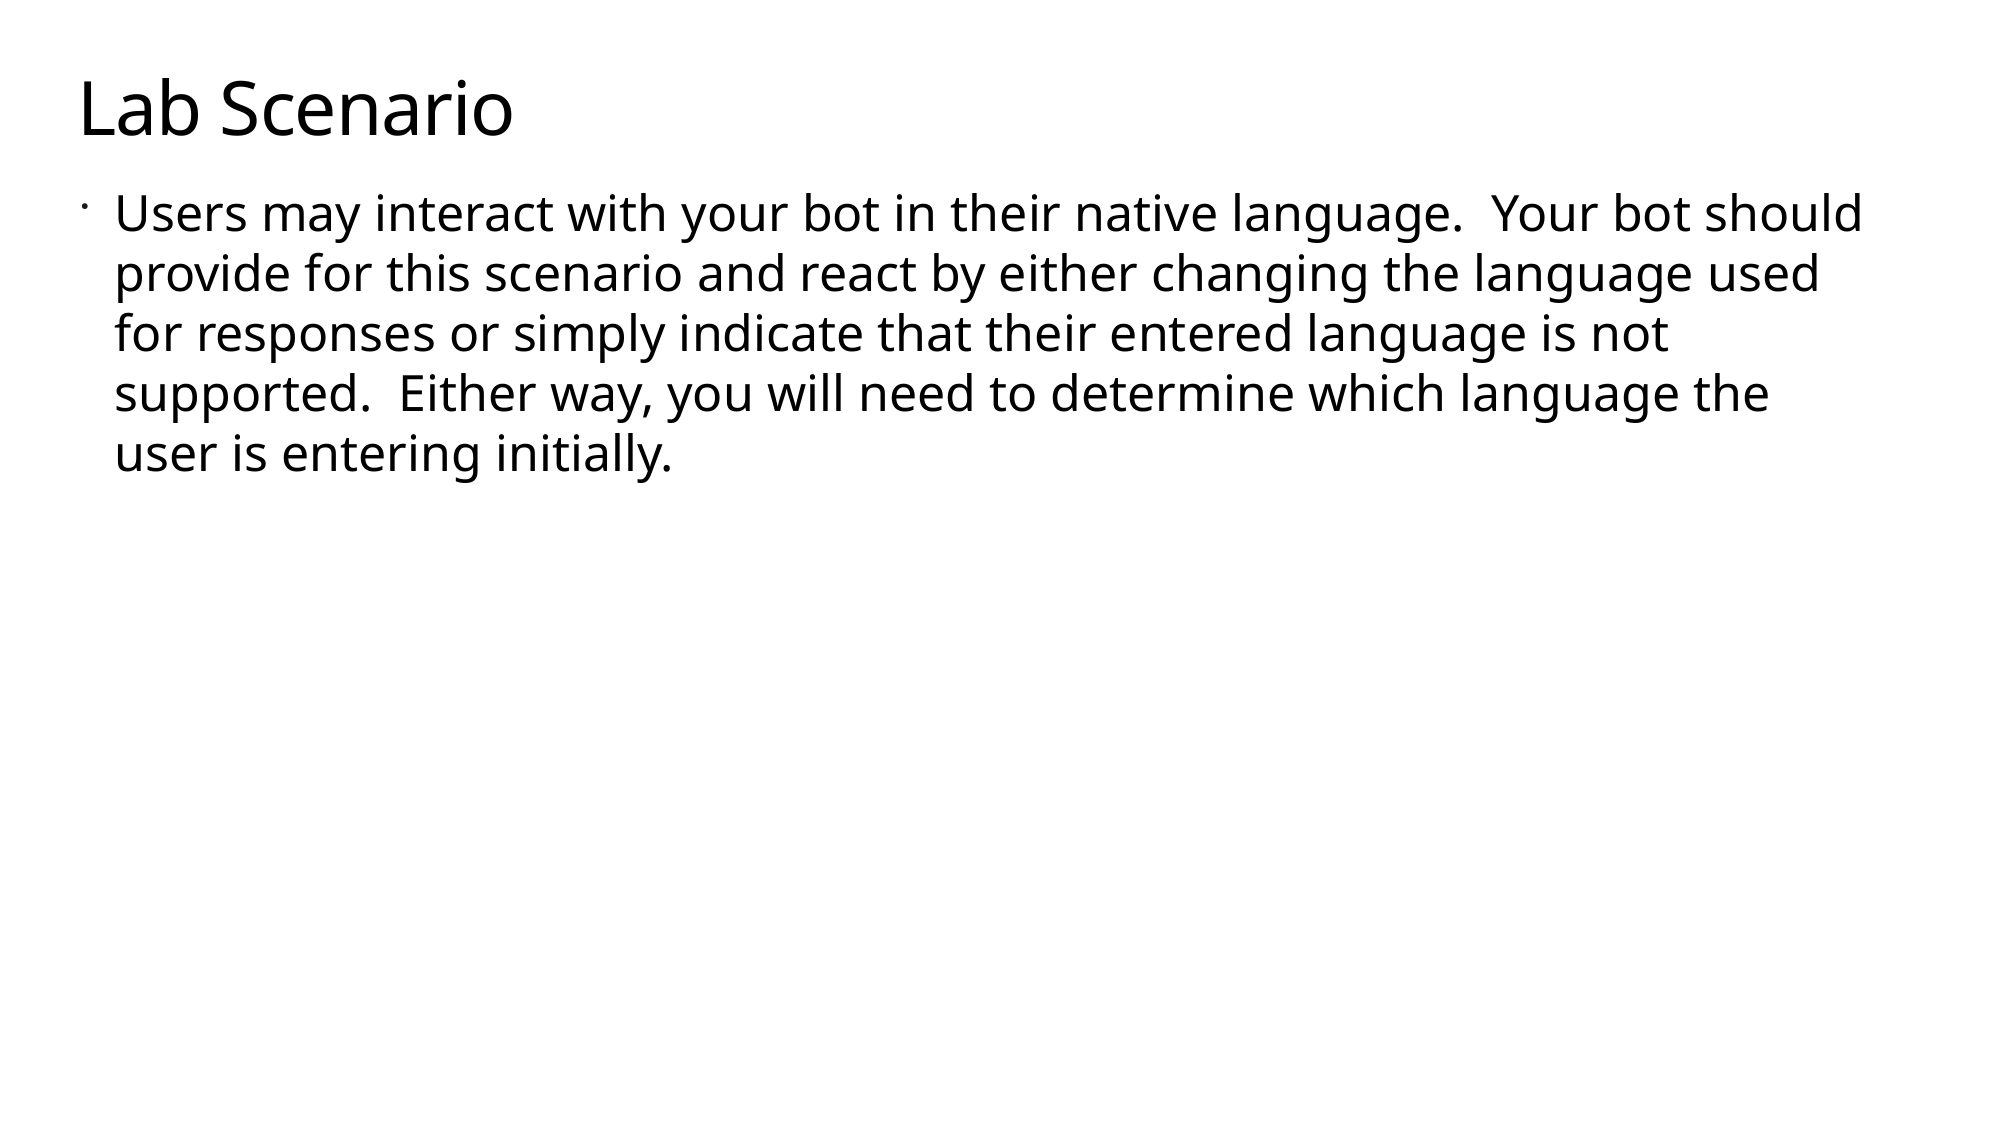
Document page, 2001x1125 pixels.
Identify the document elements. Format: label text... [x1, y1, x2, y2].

list Users may interact with your bot in their native language. Your bot should provide for this scenario and react by either changing the language used for responses or simply indicate that their entered language is not supported. Either way, you will need to determine which language the user is entering initially. [77, 181, 1885, 425]
title Lab Scenario [77, 60, 1885, 152]
